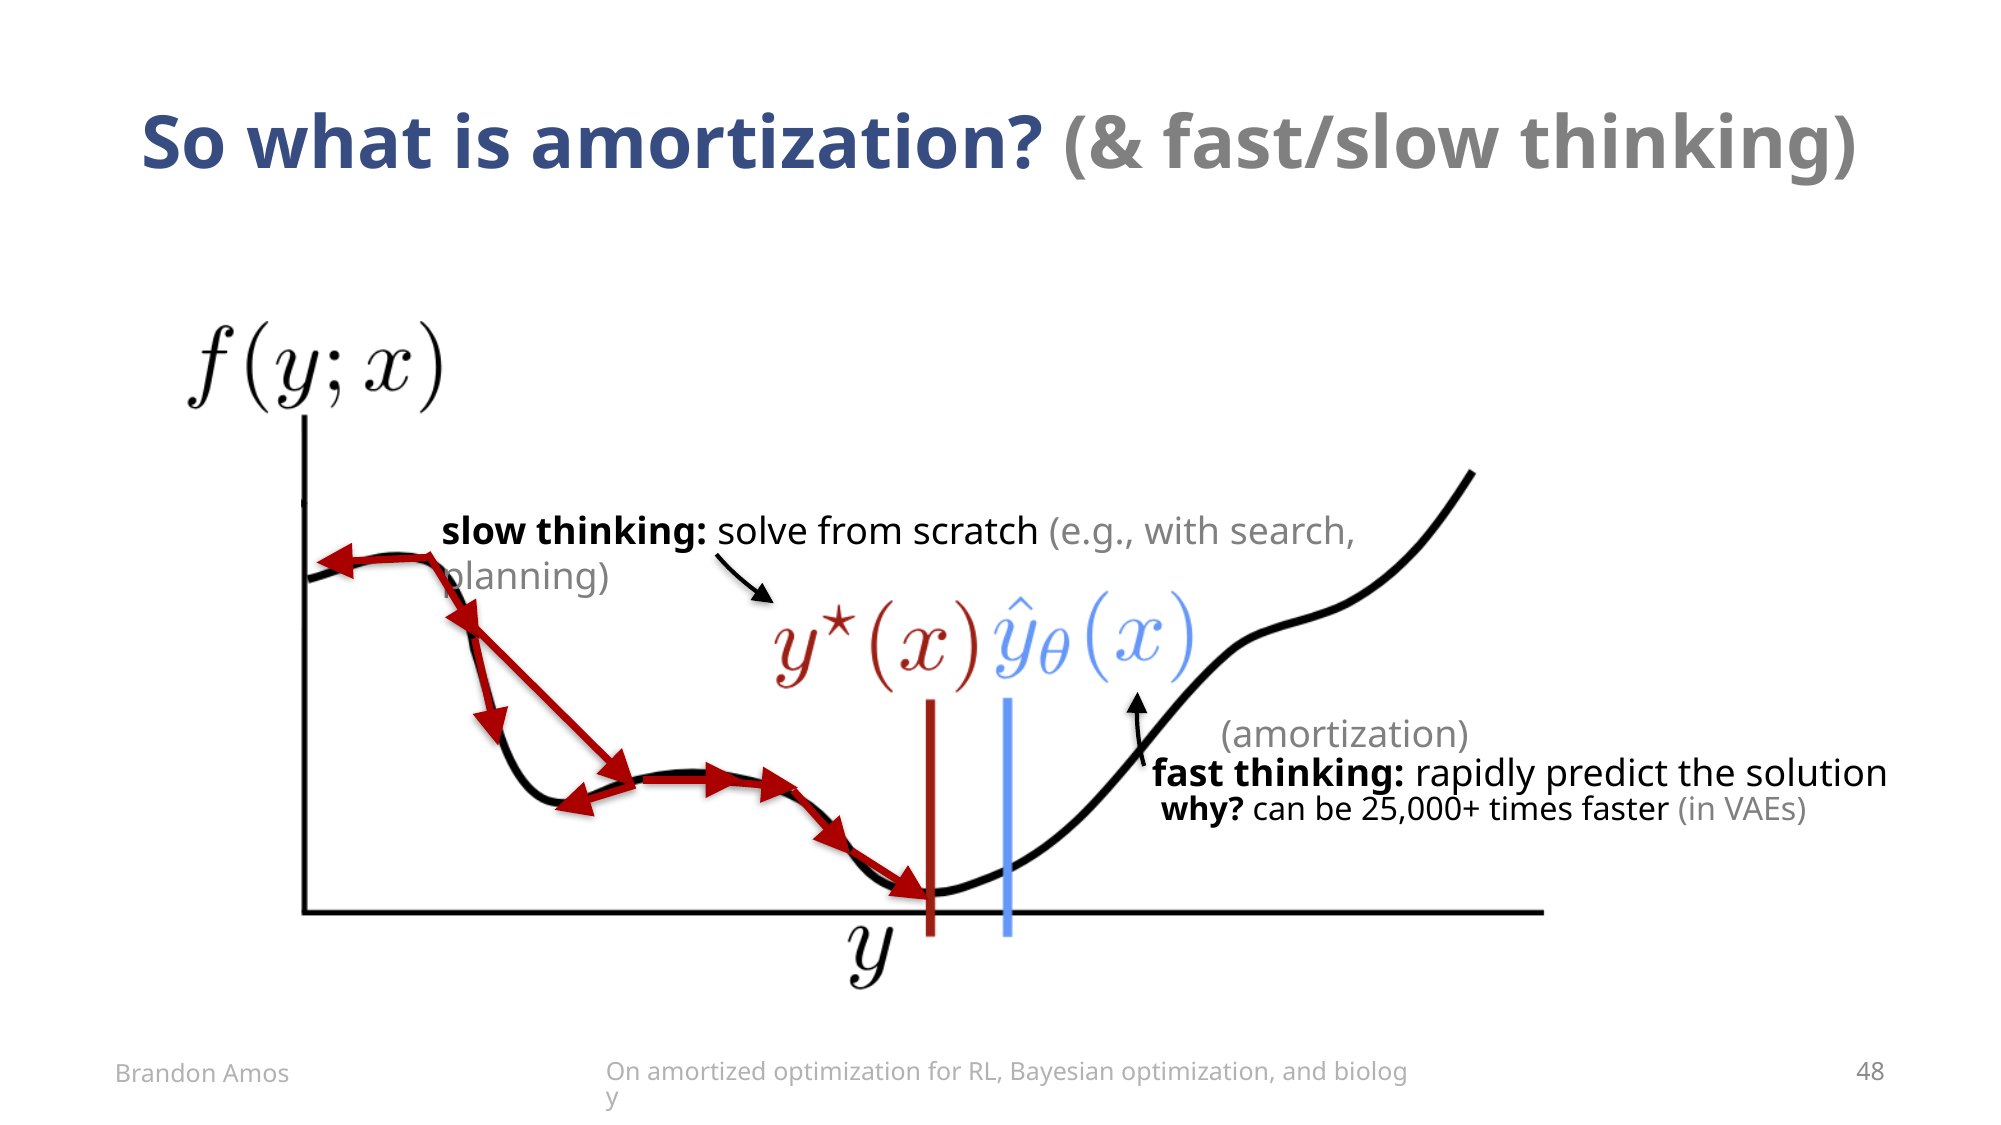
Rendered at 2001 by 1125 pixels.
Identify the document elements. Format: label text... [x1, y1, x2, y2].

footer On amortized optimization for RL, Bayesian optimization, and biology [590, 1042, 1433, 1103]
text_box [167, 311, 1563, 1011]
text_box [427, 552, 480, 640]
slide_number Brandon Amos [99, 1042, 567, 1103]
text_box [742, 781, 798, 788]
slide_number 48 [1433, 1042, 1900, 1103]
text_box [474, 627, 636, 787]
text_box why? can be 25,000+ times faster (in VAEs) [1567, 780, 1915, 863]
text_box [793, 790, 851, 855]
text_box fast thinking: rapidly predict the solution [1567, 741, 1906, 780]
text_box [554, 784, 636, 811]
title So what is amortization? (& fast/slow thinking) [99, 45, 1900, 233]
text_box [316, 557, 428, 563]
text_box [851, 850, 929, 901]
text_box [474, 637, 499, 746]
